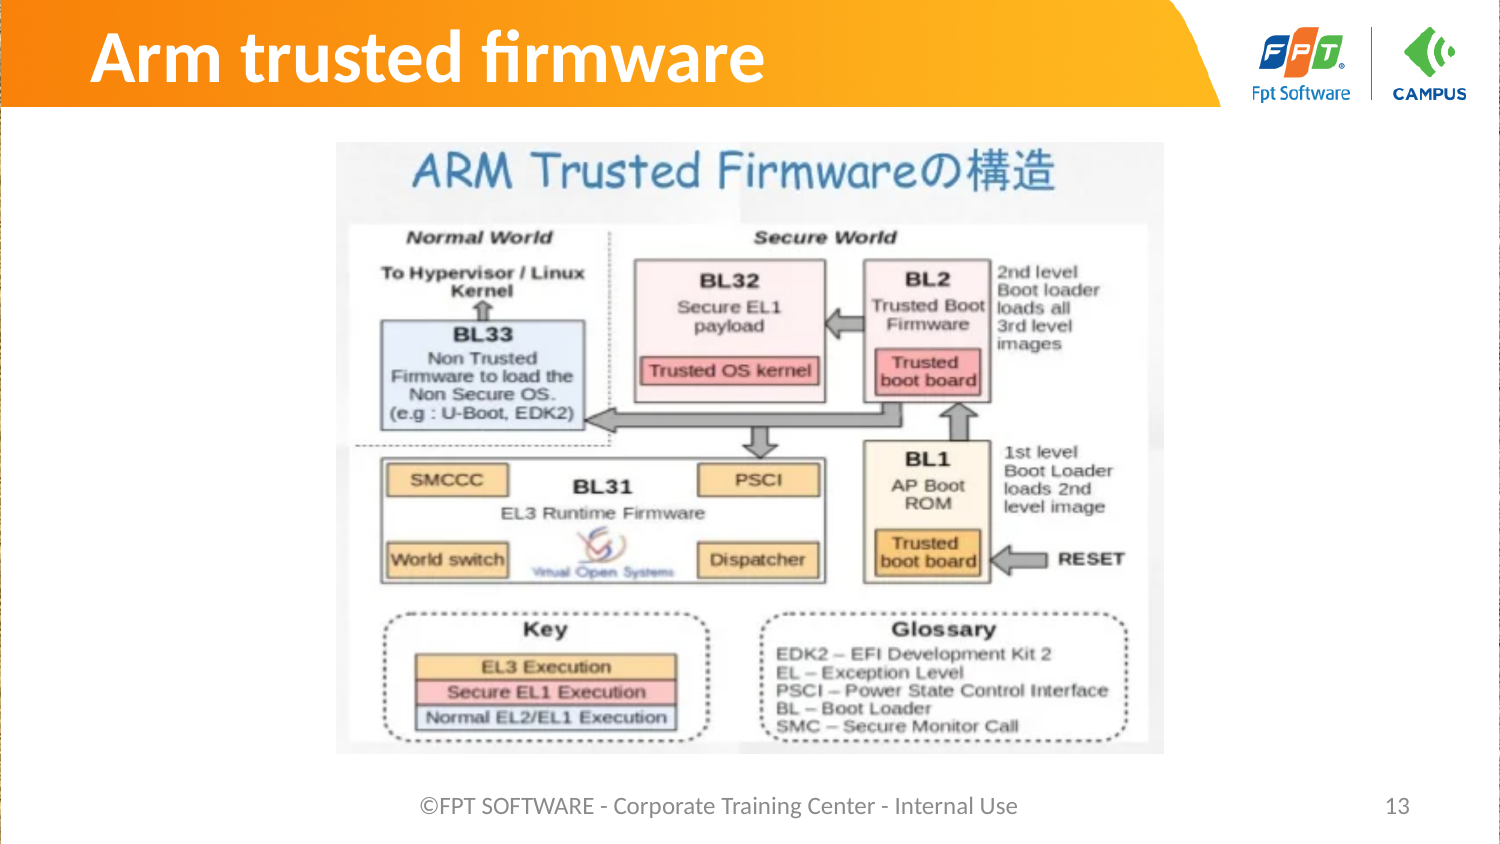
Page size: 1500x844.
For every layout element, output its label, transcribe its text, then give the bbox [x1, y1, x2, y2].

title Arm trusted firmware [75, 0, 1176, 106]
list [336, 142, 1164, 754]
slide_number 13 [1074, 782, 1425, 827]
footer ©FPT SOFTWARE - Corporate Training Center - Internal Use [395, 782, 1043, 827]
picture [0, 0, 1500, 844]
